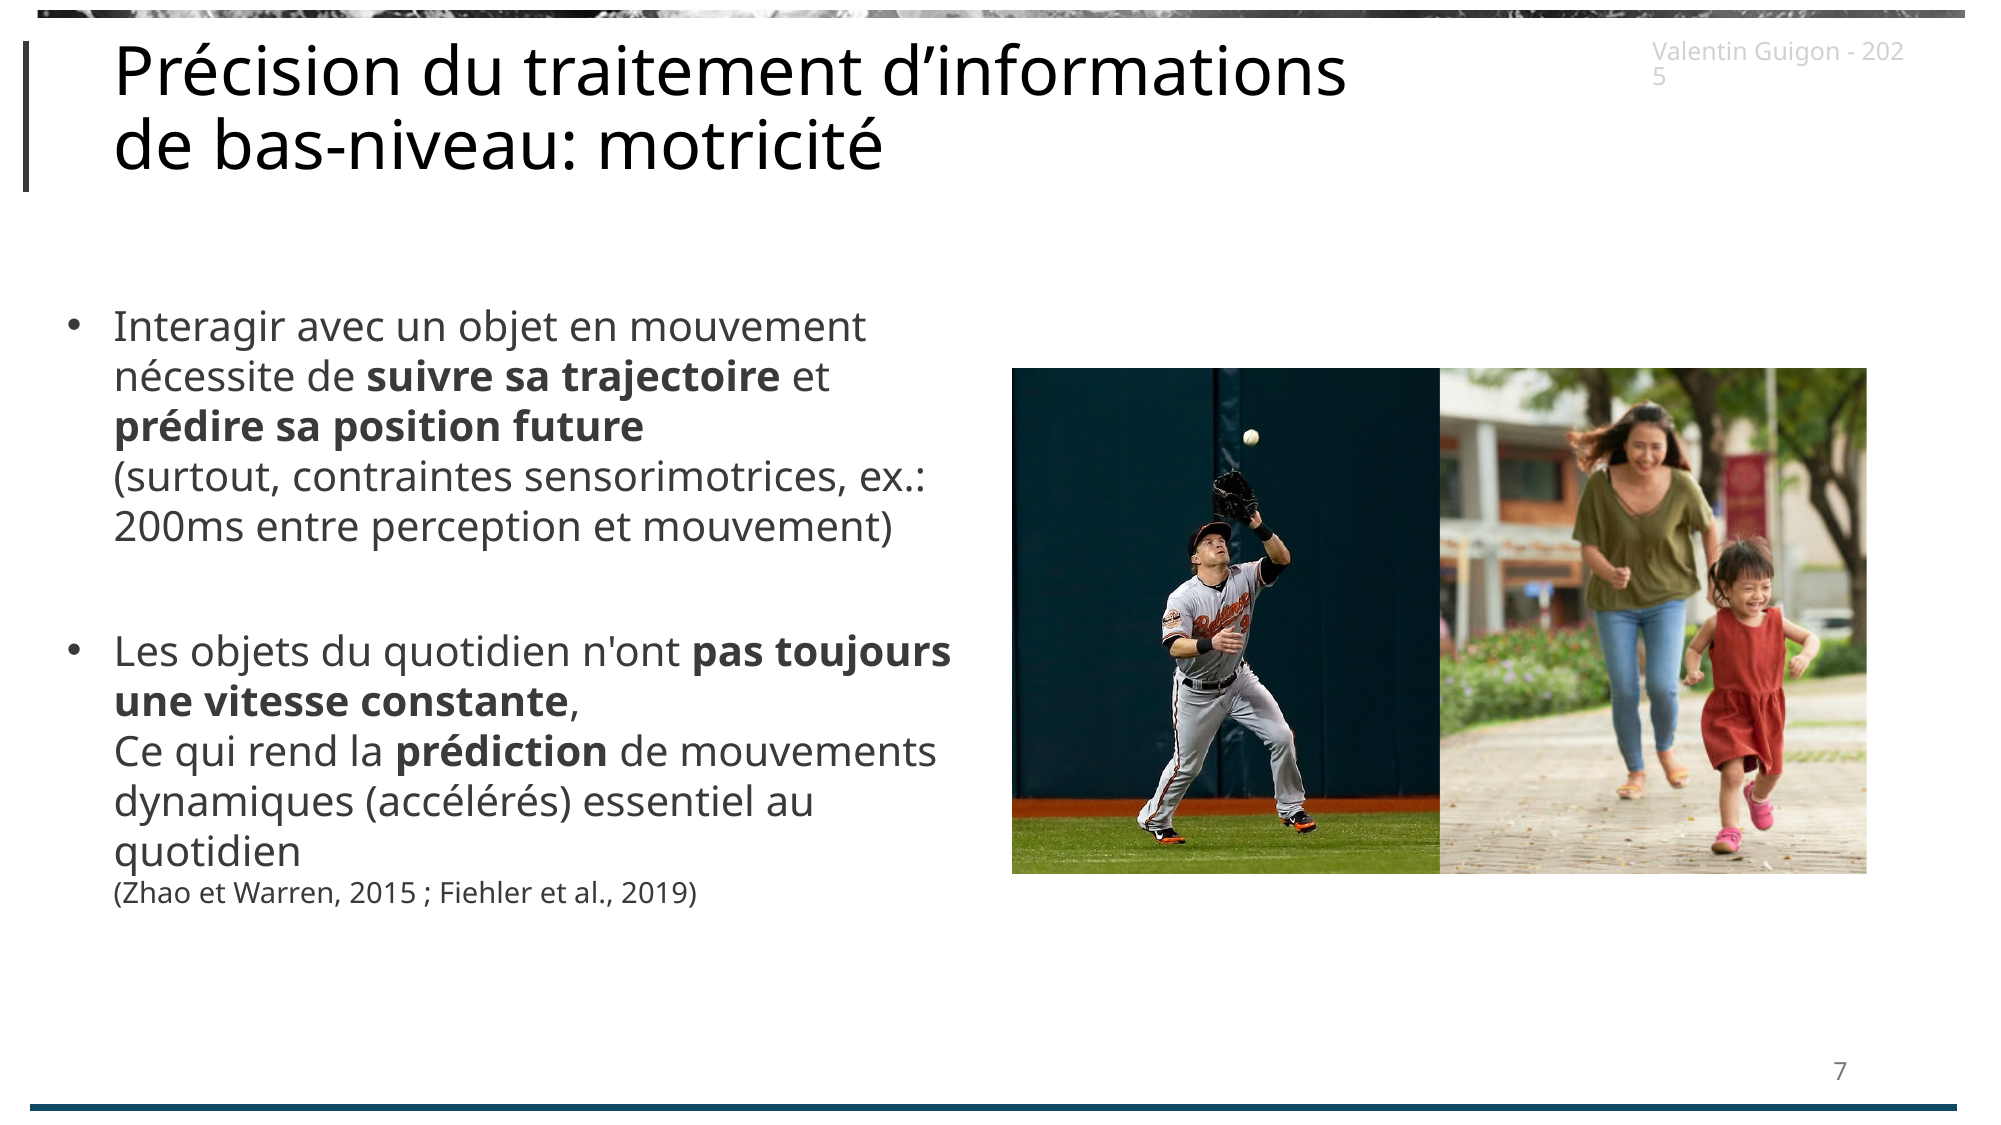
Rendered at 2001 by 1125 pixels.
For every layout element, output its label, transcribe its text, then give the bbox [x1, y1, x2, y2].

footer Valentin Guigon - 2025 [1637, 22, 1921, 83]
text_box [1012, 367, 1868, 874]
picture [1449, 10, 1965, 18]
text_box Interagir avec un objet en mouvement nécessite de suivre sa trajectoire et prédire sa position future (surtout, contraintes sensorimotrices, ex.: 200ms entre perception et mouvement) Les objets du quotidien n'ont pas toujours une vitesse constante, Ce qui rend la prédiction de mouvements dynamiques (accélérés) essentiel au quotidien (Zhao et Warren, 2015 ; Fiehler et al., 2019) [52, 292, 974, 917]
title Précision du traitement d’informations de bas-niveau: motricité [99, 1, 1449, 220]
picture [37, 10, 99, 18]
slide_number 7 [1412, 1042, 1863, 1103]
